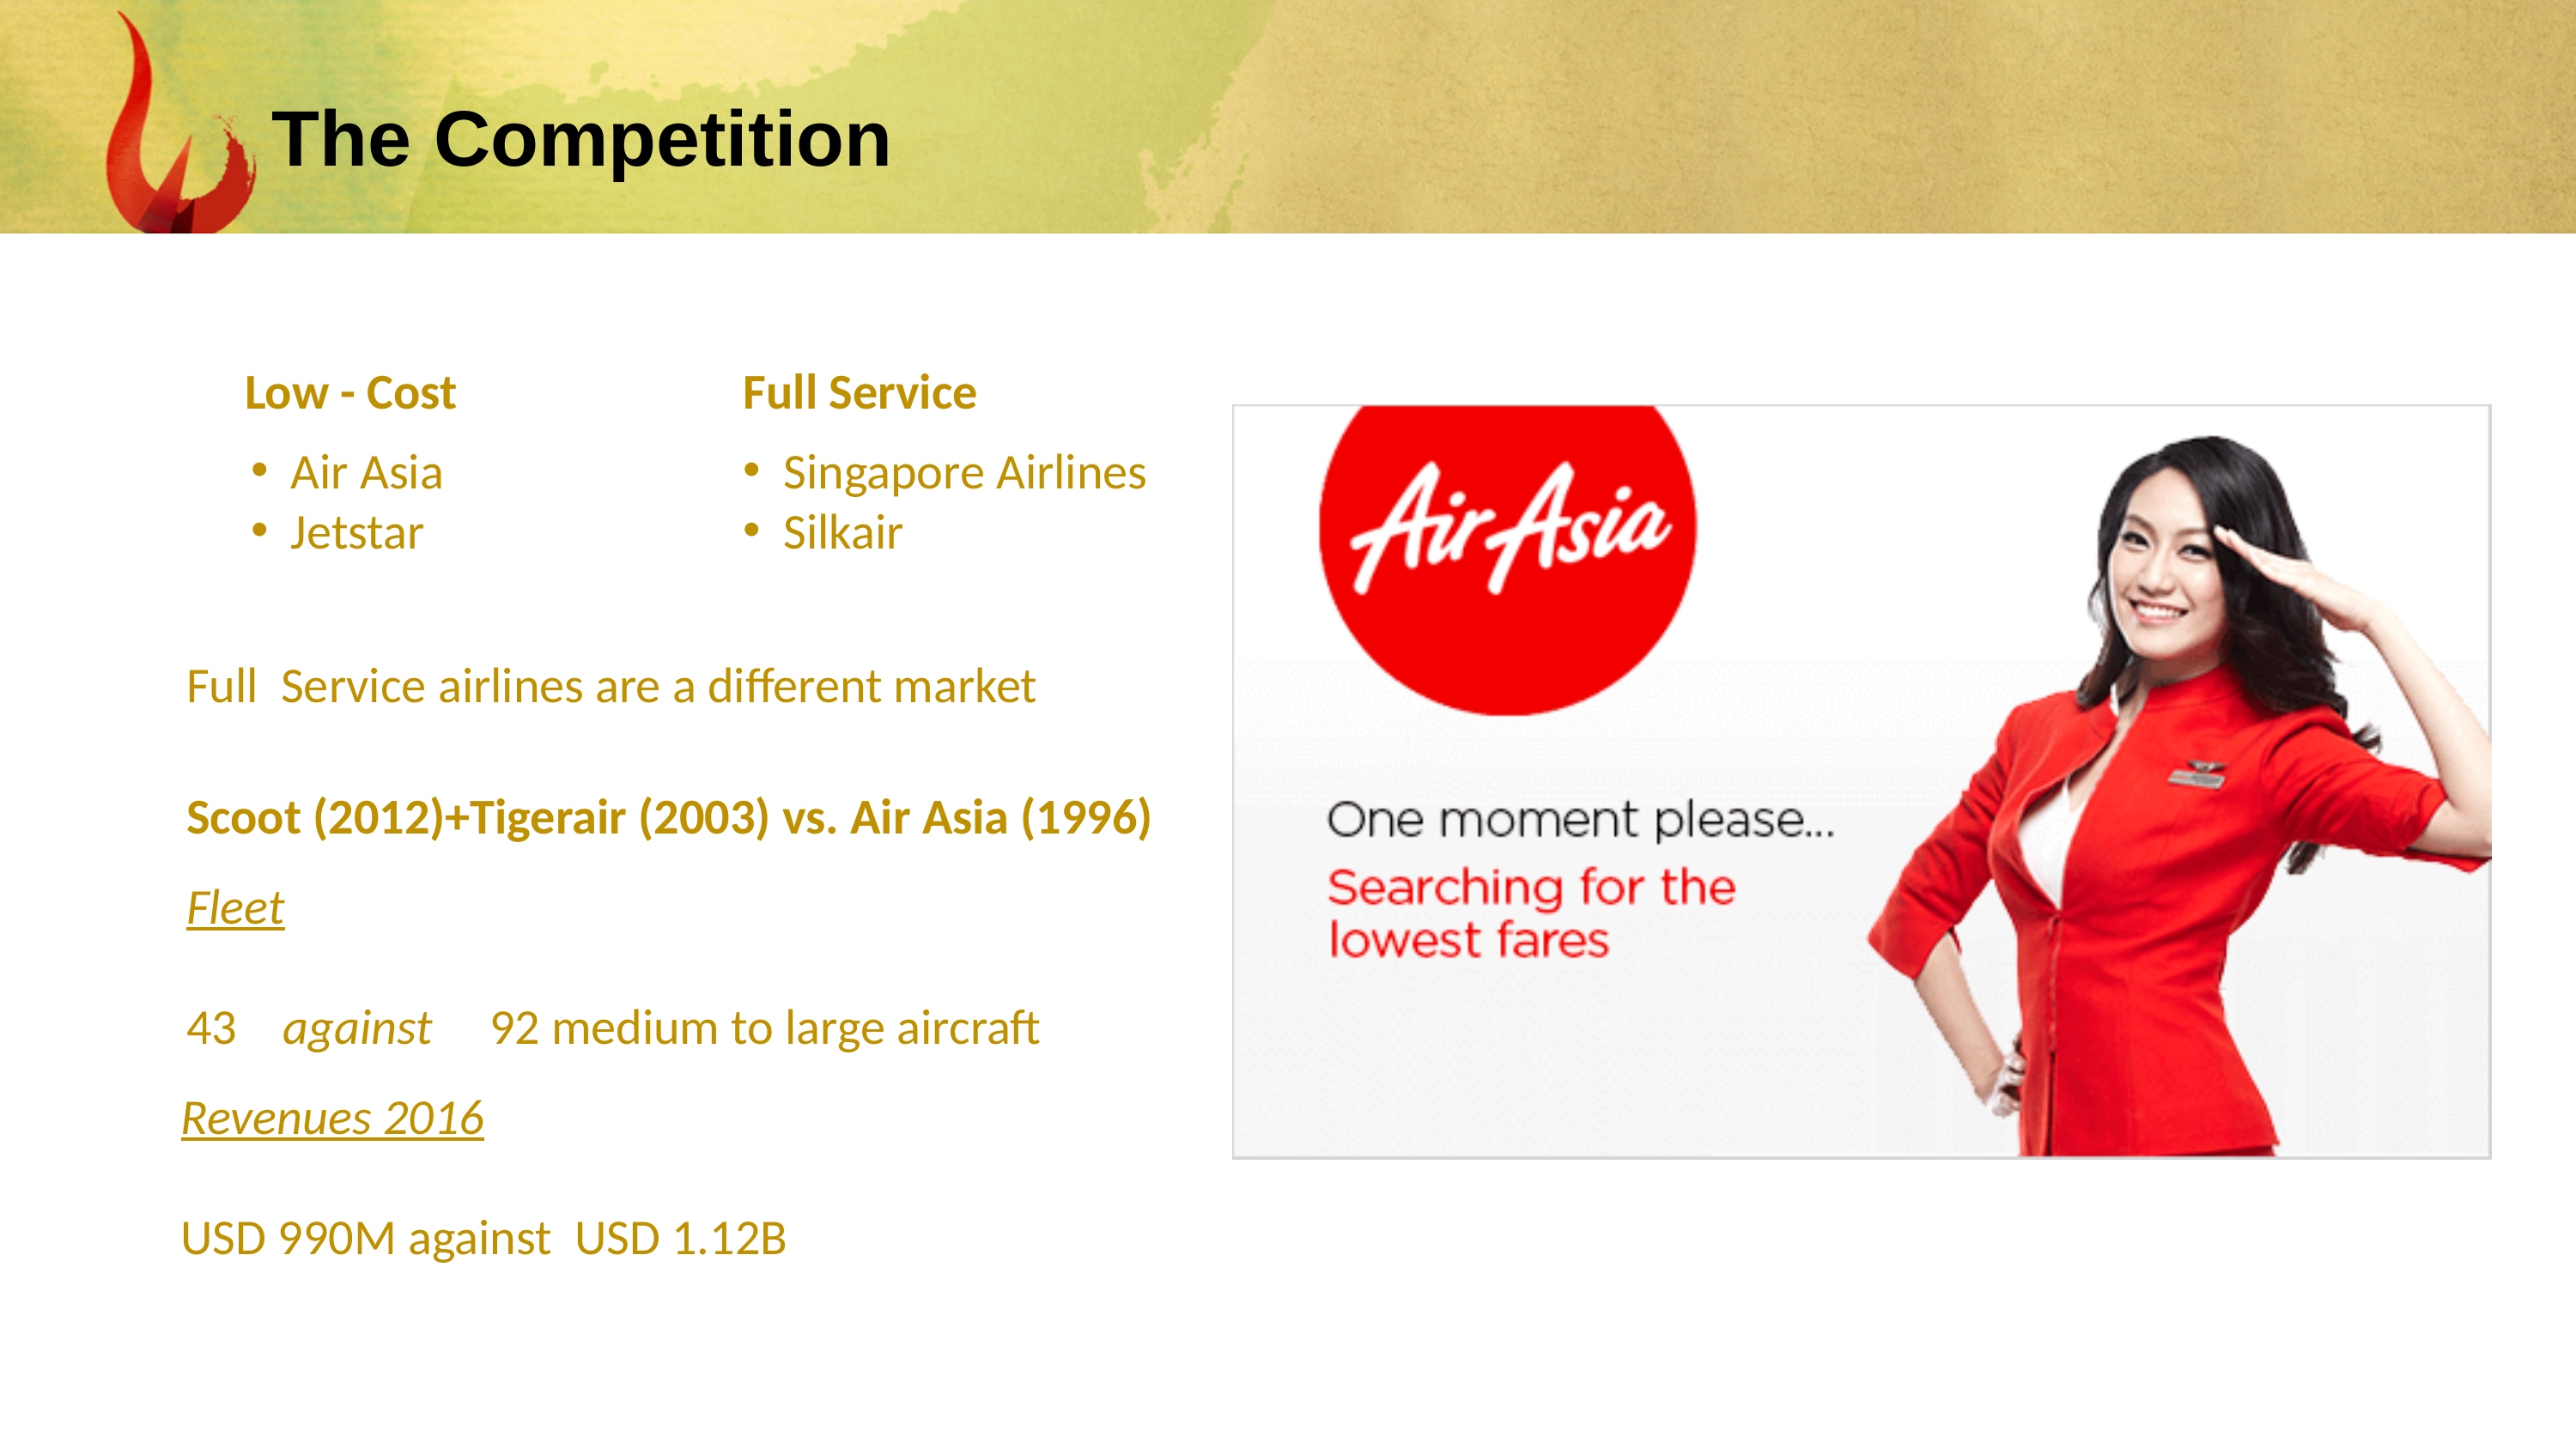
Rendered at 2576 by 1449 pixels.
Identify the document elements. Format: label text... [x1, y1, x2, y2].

text_box Low - Cost [232, 352, 482, 426]
picture [0, 0, 2576, 233]
text_box Revenues 2016 USD 990M against USD 1.12B [168, 1077, 1145, 1271]
picture [1232, 404, 2492, 1160]
text_box Full Service [730, 352, 1091, 426]
text_box Full Service airlines are a different market [173, 646, 1145, 719]
text_box Fleet 43 against 92 medium to large aircraft [173, 867, 1232, 1061]
text_box Scoot (2012)+Tigerair (2003) vs. Air Asia (1996) [173, 778, 1172, 851]
text_box Singapore Airlines Silkair [731, 432, 1232, 566]
text_box Air Asia Jetstar [238, 432, 731, 566]
text_box The Competition [252, 26, 1992, 256]
